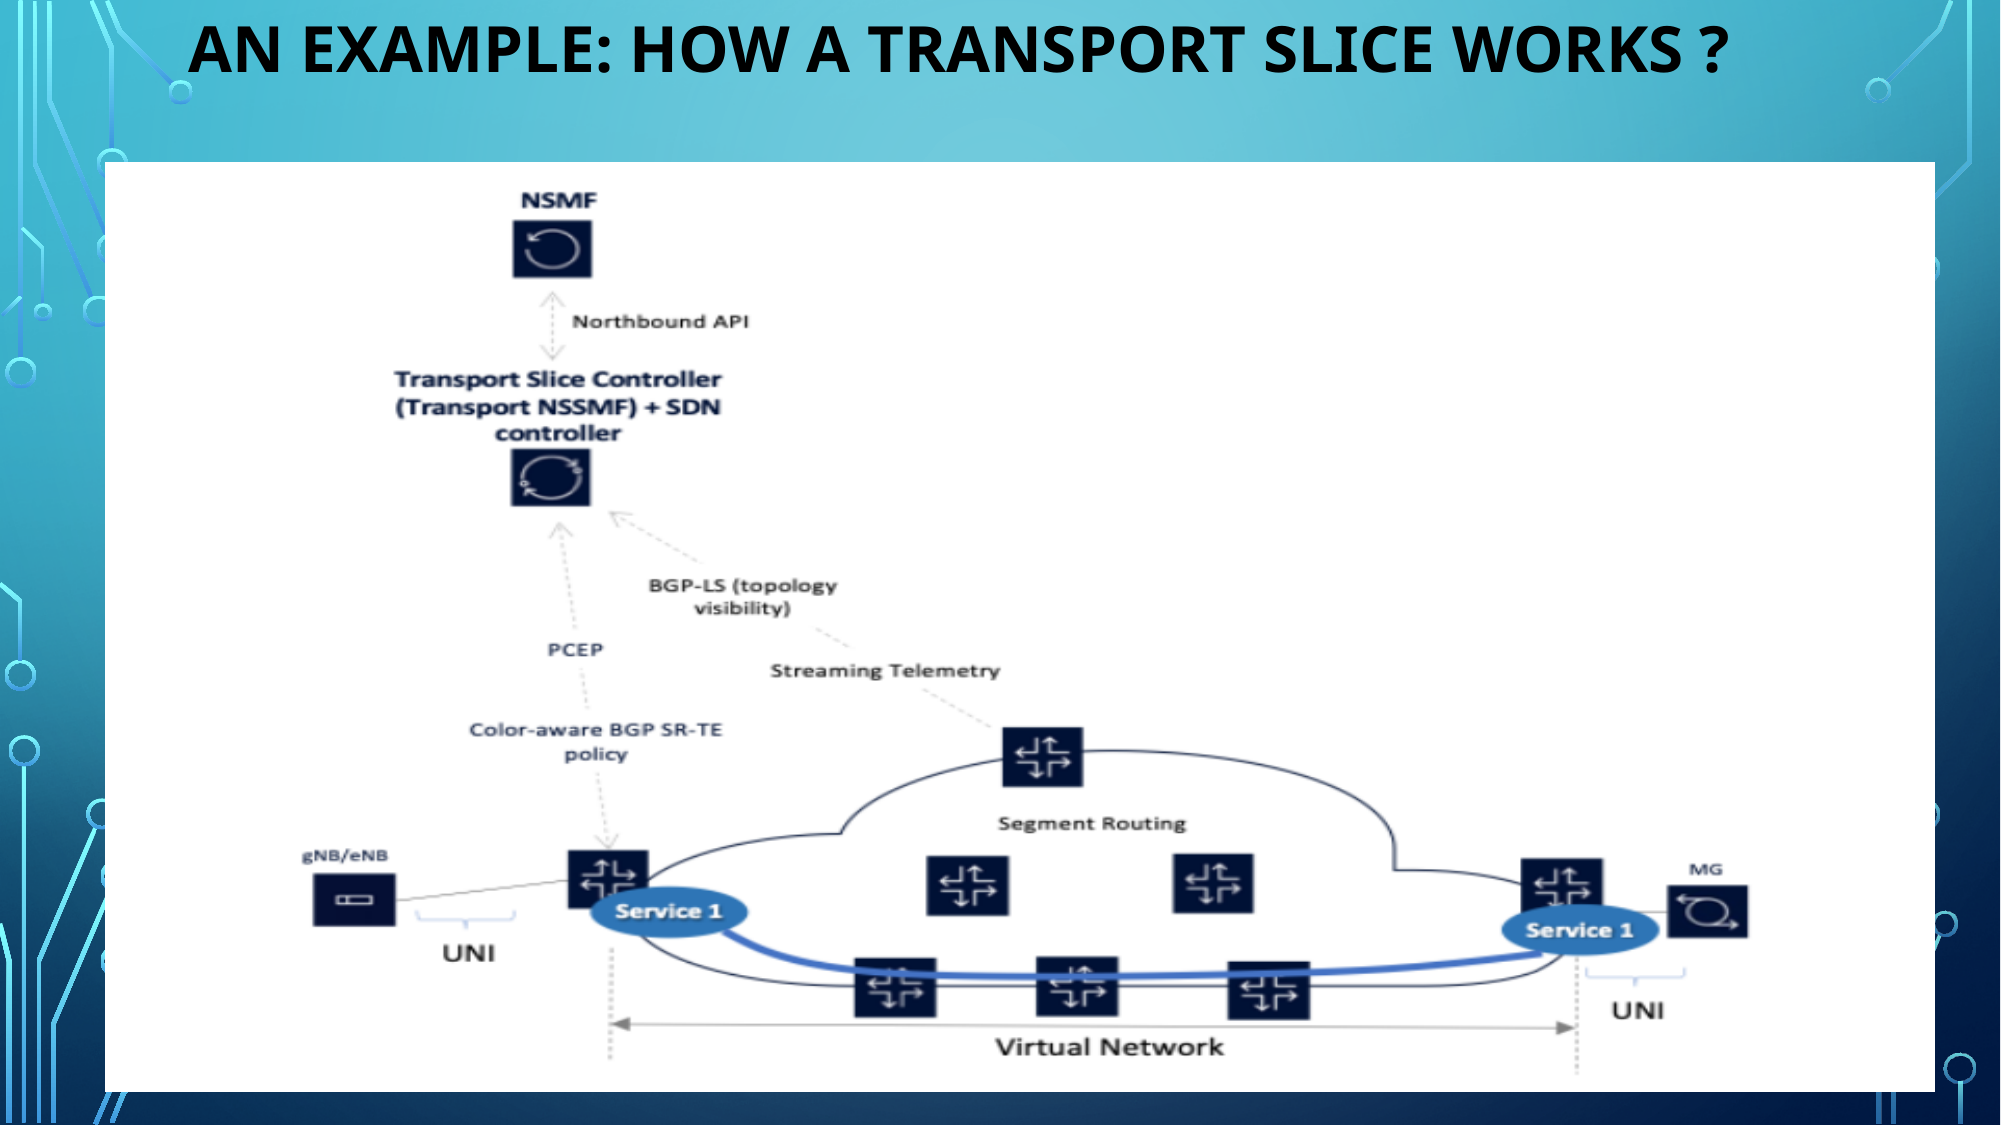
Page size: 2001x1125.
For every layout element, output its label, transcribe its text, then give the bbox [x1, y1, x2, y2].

picture [105, 161, 1935, 1093]
title AN EXAMPLE: HOW A TRANSPORT SLICE WORKS ? [173, 0, 1799, 119]
